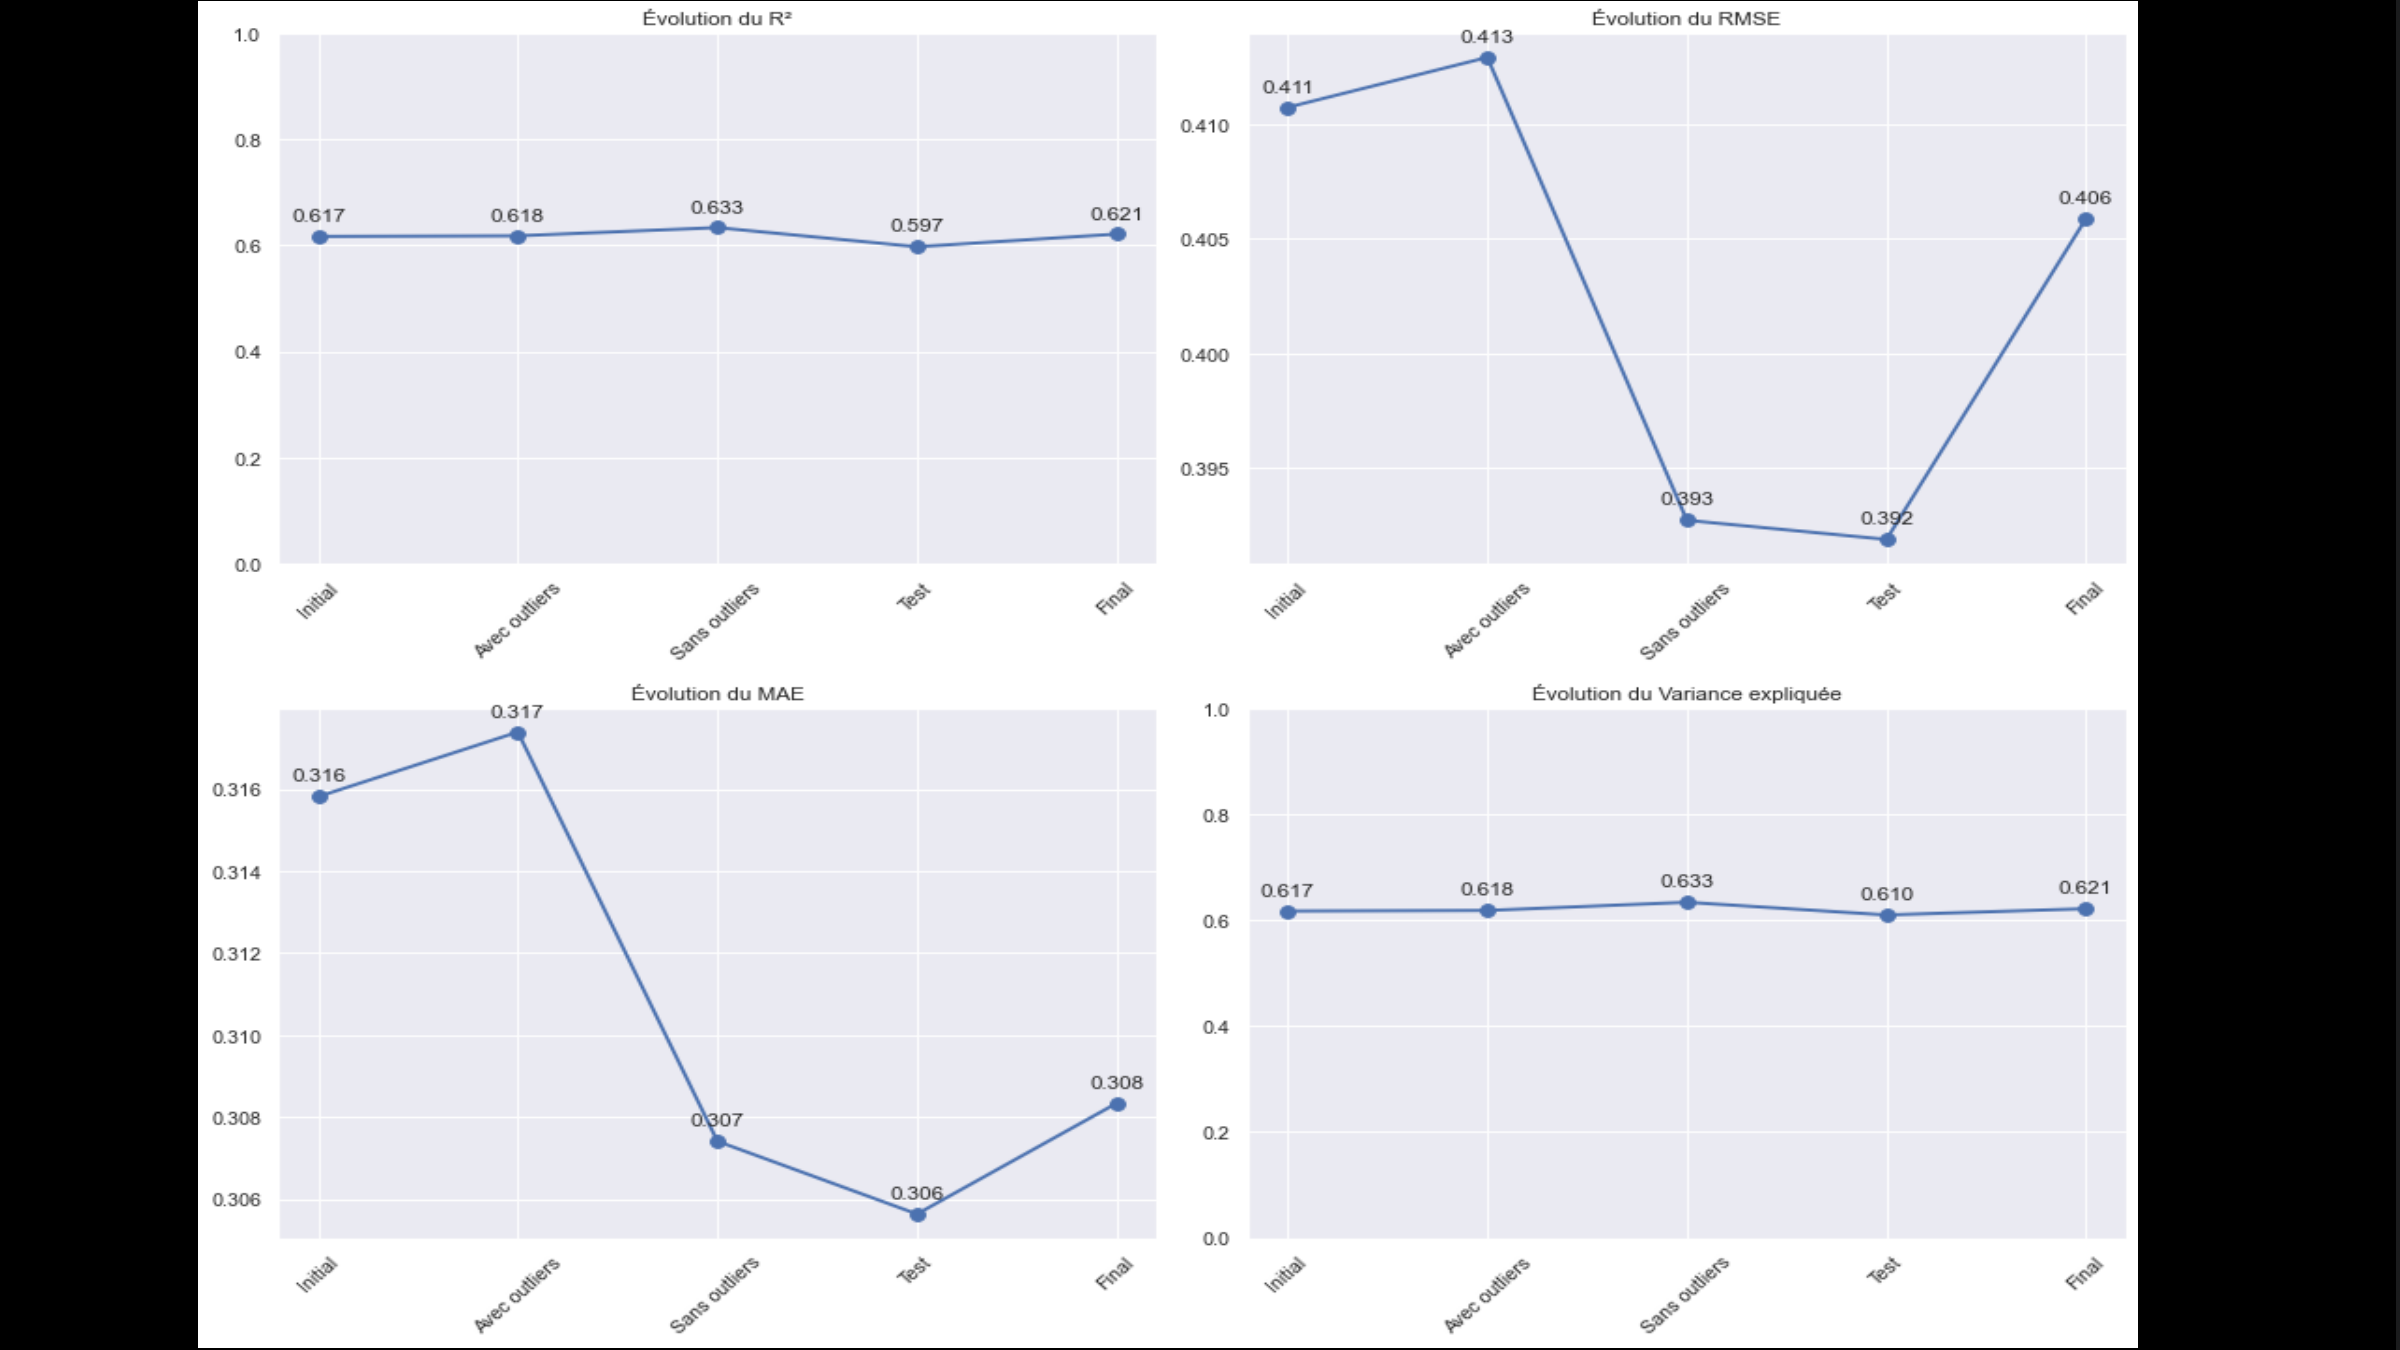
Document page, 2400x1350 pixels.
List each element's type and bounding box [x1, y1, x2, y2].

text_box [0, 0, 2396, 1350]
picture [198, 1, 2138, 1348]
